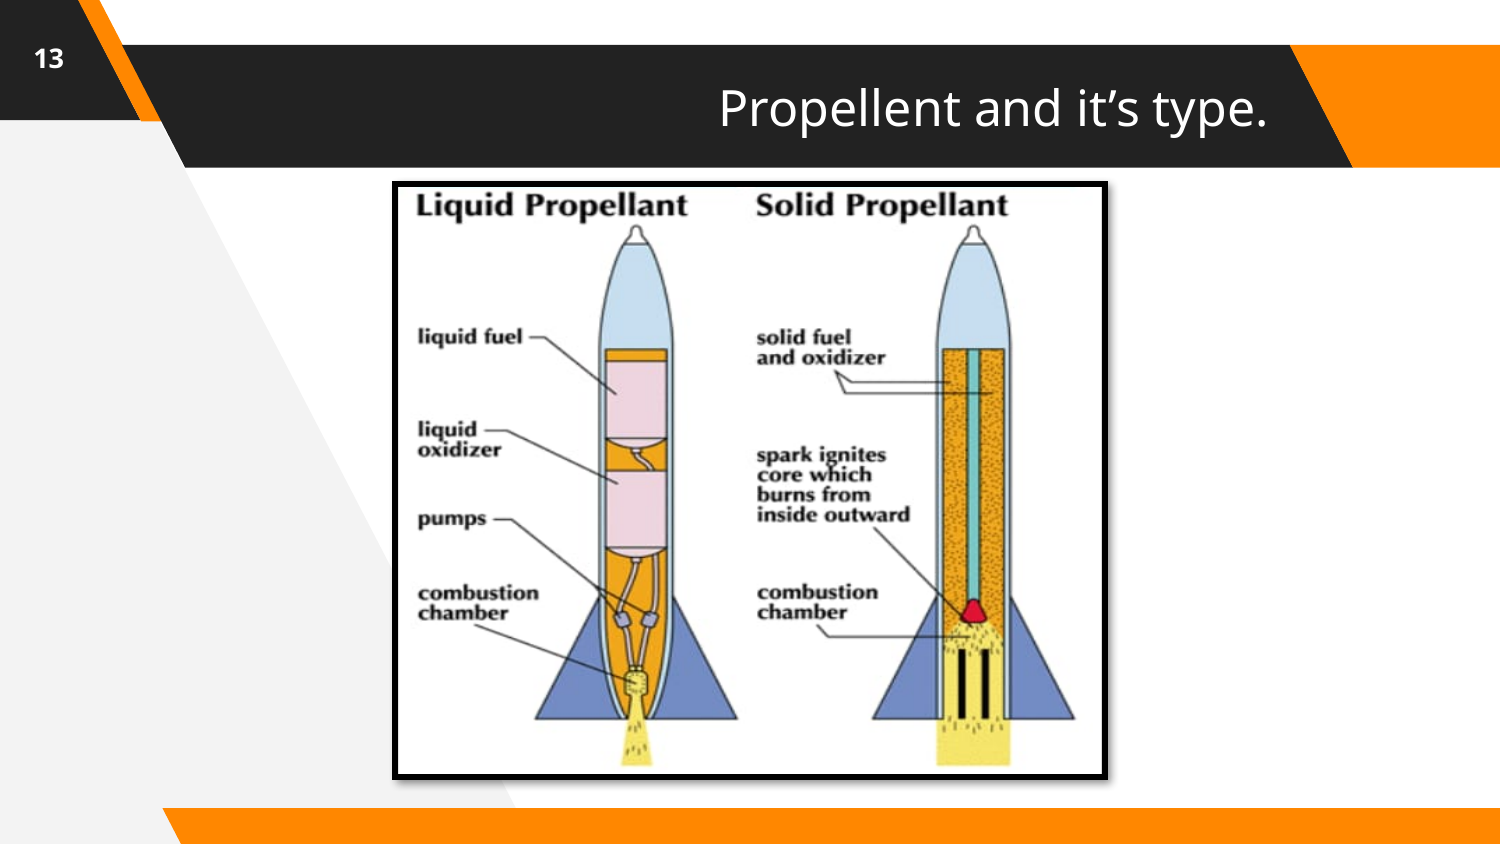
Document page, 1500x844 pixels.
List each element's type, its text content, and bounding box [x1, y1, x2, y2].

title Propellent and it’s type. [181, 45, 1285, 169]
slide_number 13 [0, 0, 98, 121]
picture [398, 186, 1102, 775]
